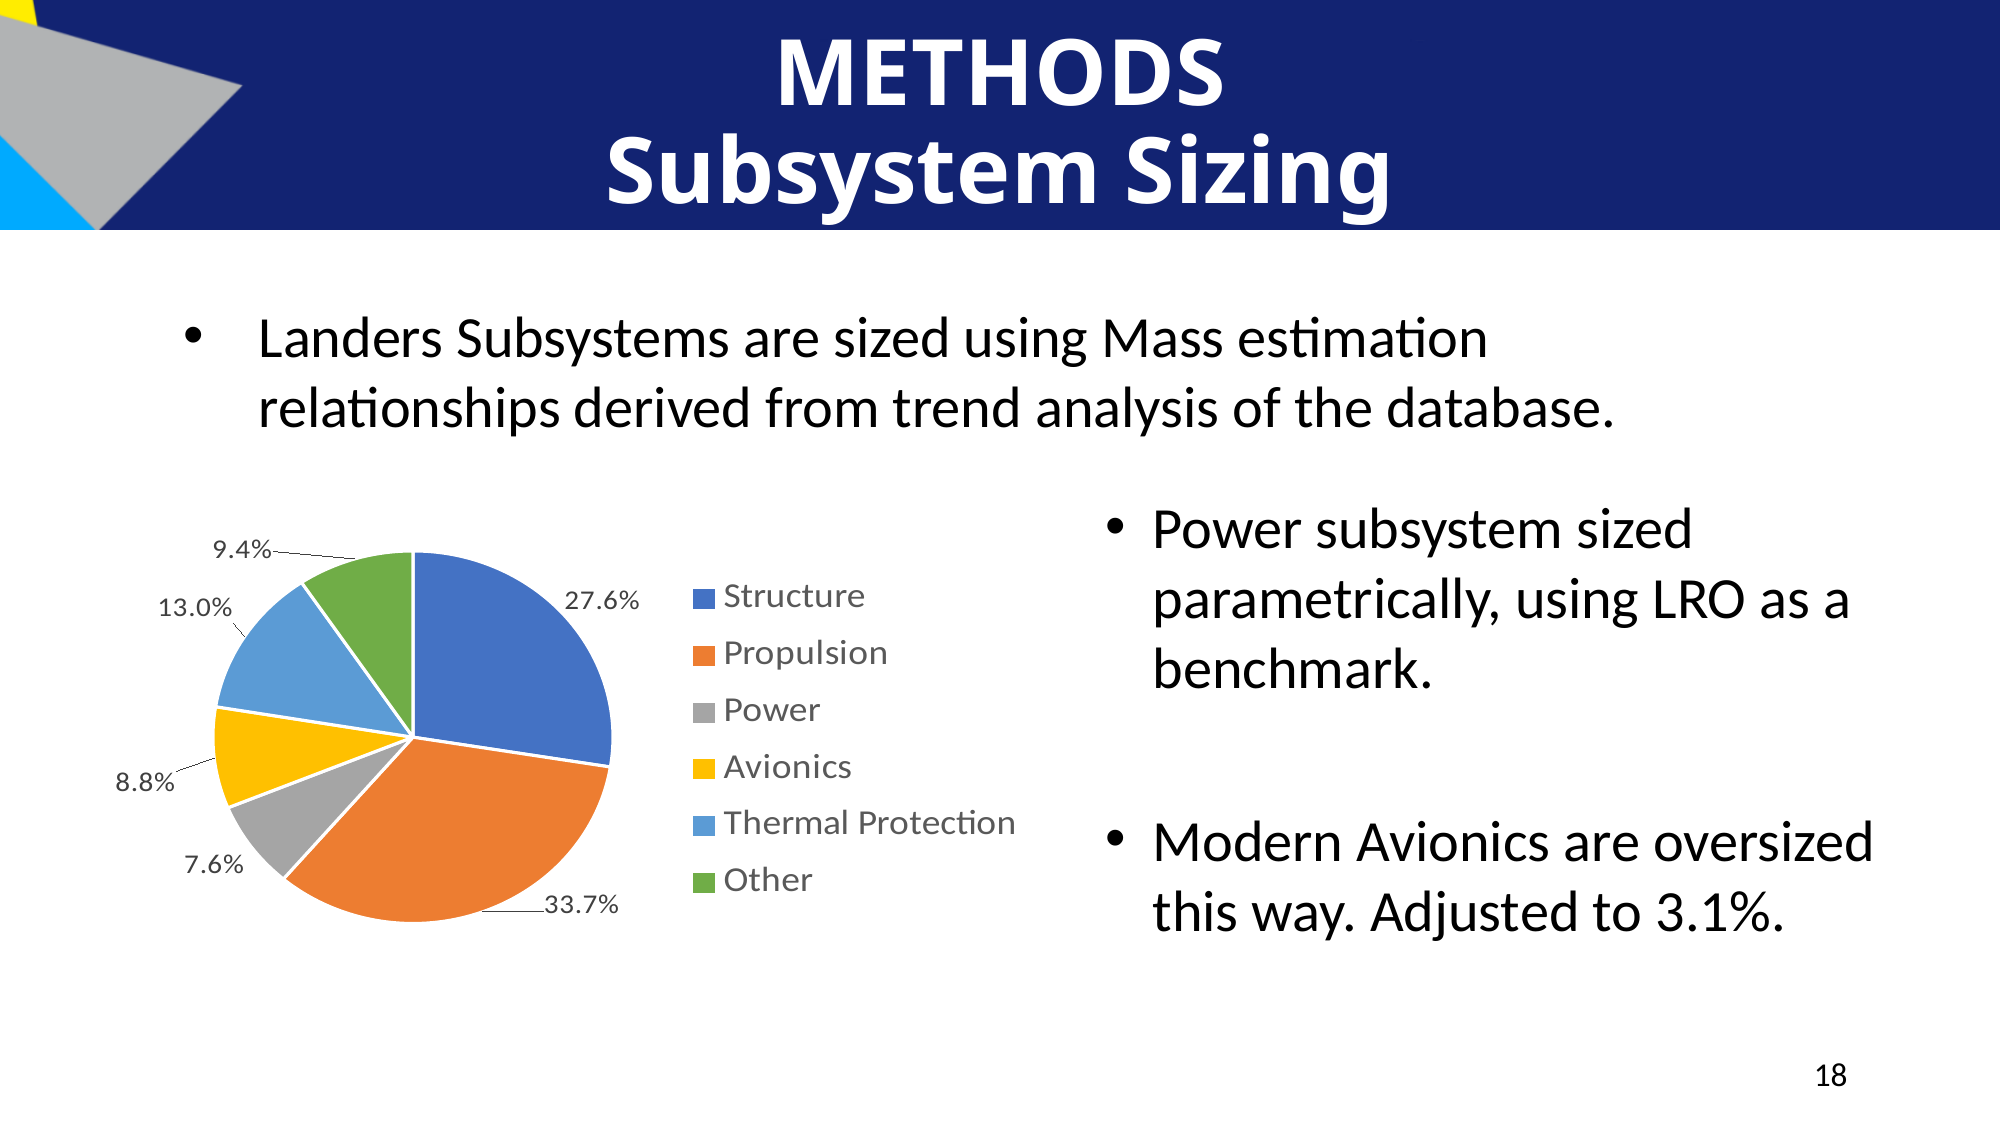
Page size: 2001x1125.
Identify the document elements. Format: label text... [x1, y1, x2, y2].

text_box Modern Avionics are oversized this way. Adjusted to 3.1%. [1091, 795, 1958, 951]
title METHODS Subsystem Sizing [137, 230, 1863, 234]
text_box Landers Subsystems are sized using Mass estimation relationships derived from trend analysis of the database. [168, 291, 1777, 447]
chart [92, 523, 1053, 948]
text_box Power subsystem sized parametrically, using LRO as a benchmark. [1091, 483, 1958, 708]
slide_number 18 [1412, 1042, 1863, 1103]
picture [0, 0, 2000, 230]
